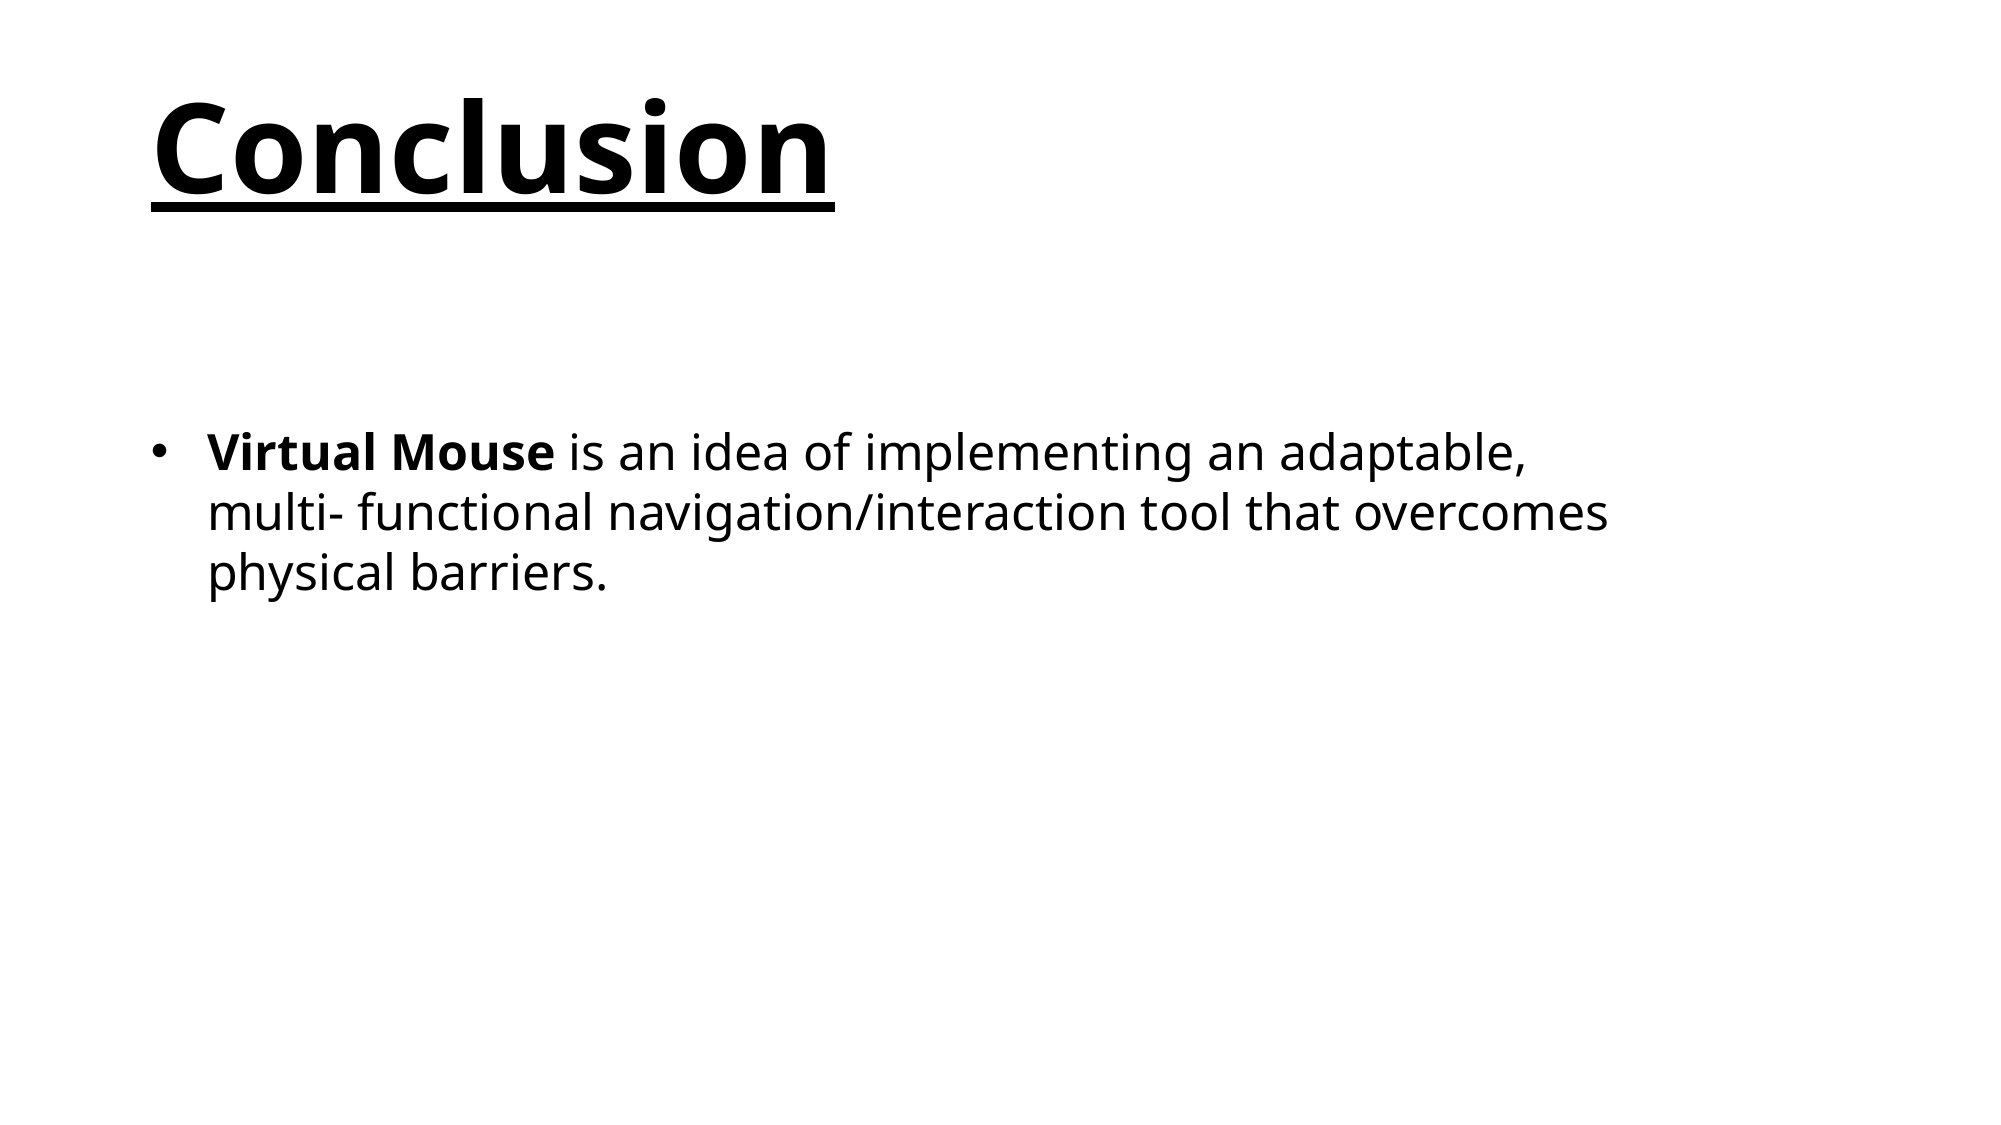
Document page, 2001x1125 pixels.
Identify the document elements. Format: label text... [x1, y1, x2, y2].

text_box Conclusion [136, 60, 867, 226]
text_box Virtual Mouse is an idea of implementing an adaptable, multi- functional navigation/interaction tool that overcomes physical barriers. [136, 412, 1659, 608]
